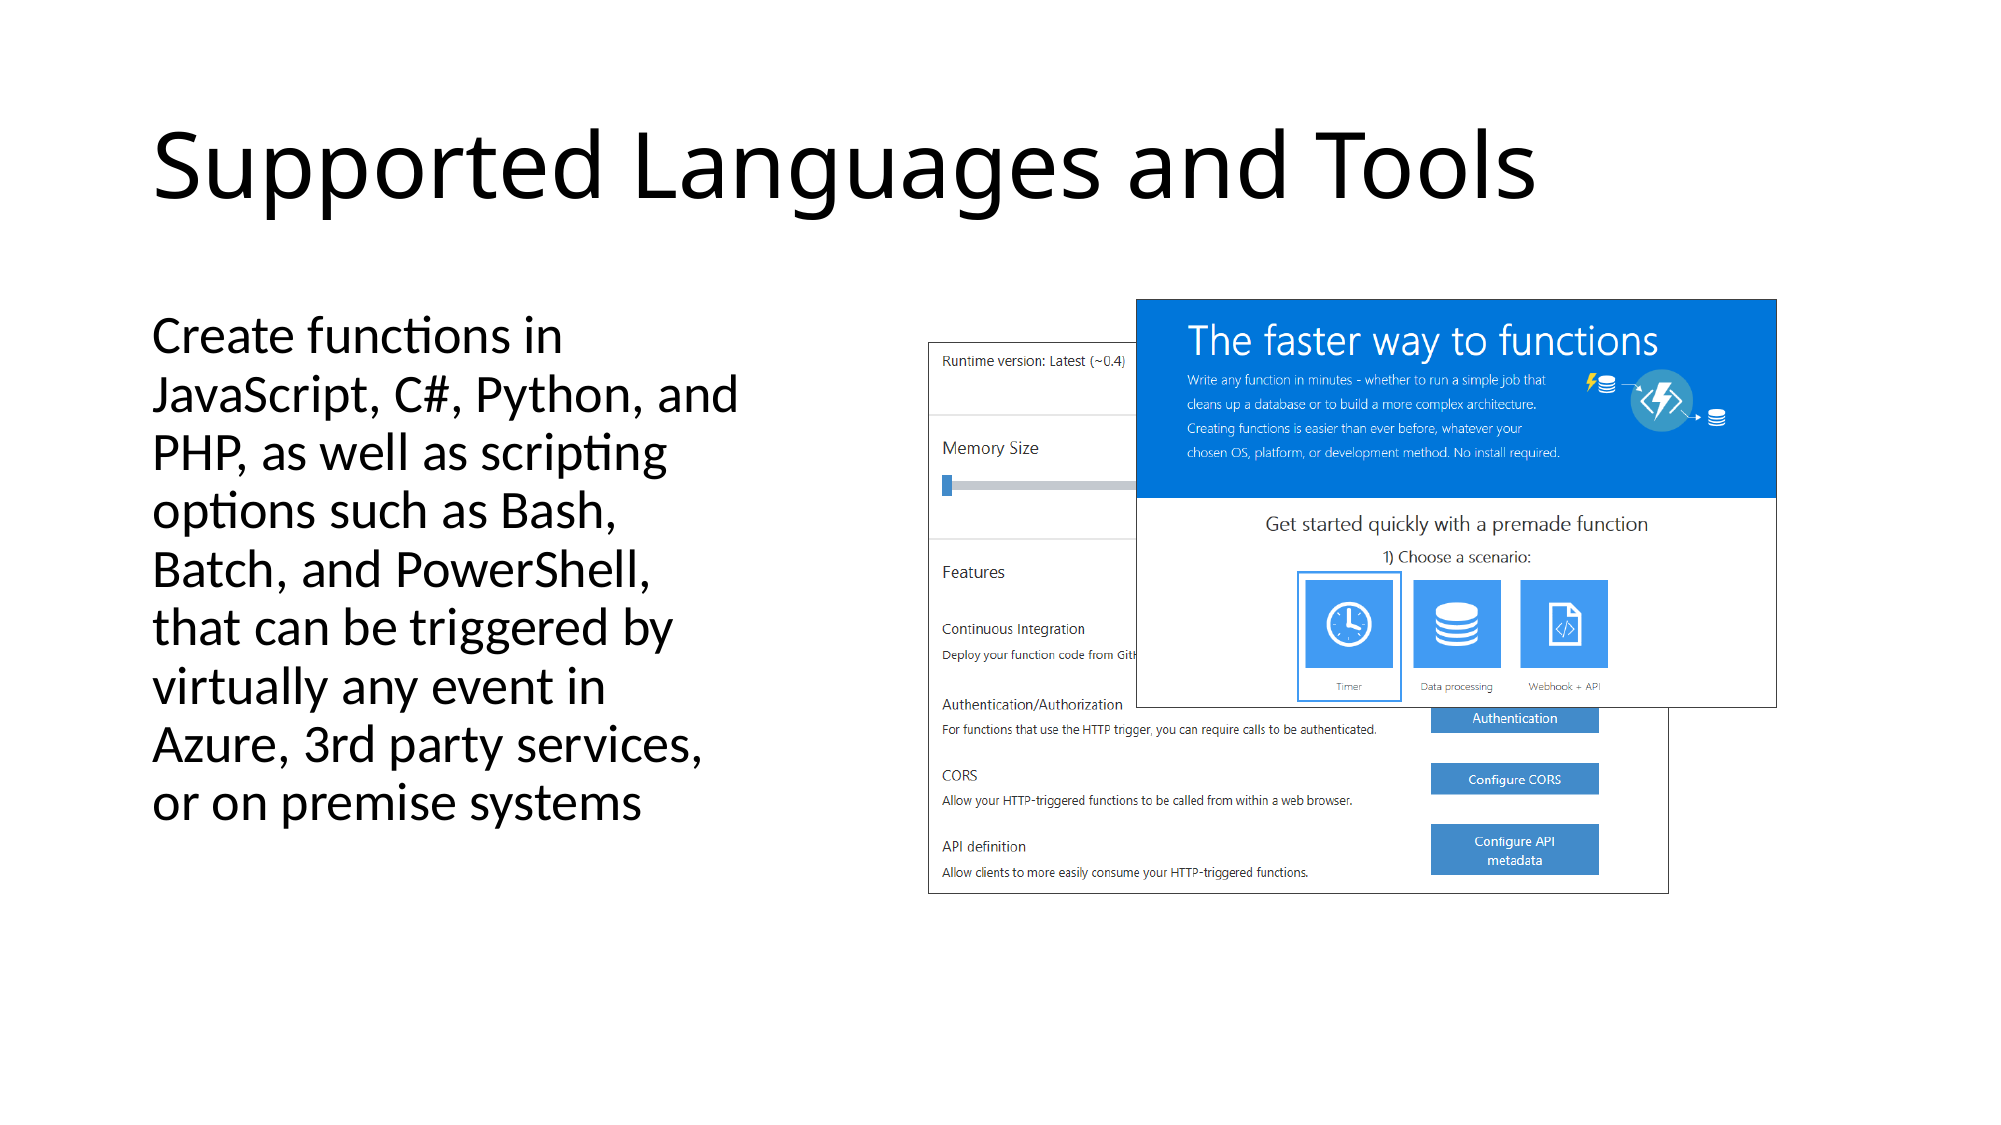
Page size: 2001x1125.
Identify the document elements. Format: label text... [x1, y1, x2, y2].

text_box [928, 299, 1778, 894]
title Supported Languages and Tools [137, 59, 1863, 278]
list Create functions in JavaScript, C#, Python, and PHP, as well as scripting options such as Bash, Batch, and PowerShell, that can be triggered by virtually any event in Azure, 3rd party services, or on premise systems [137, 299, 763, 902]
